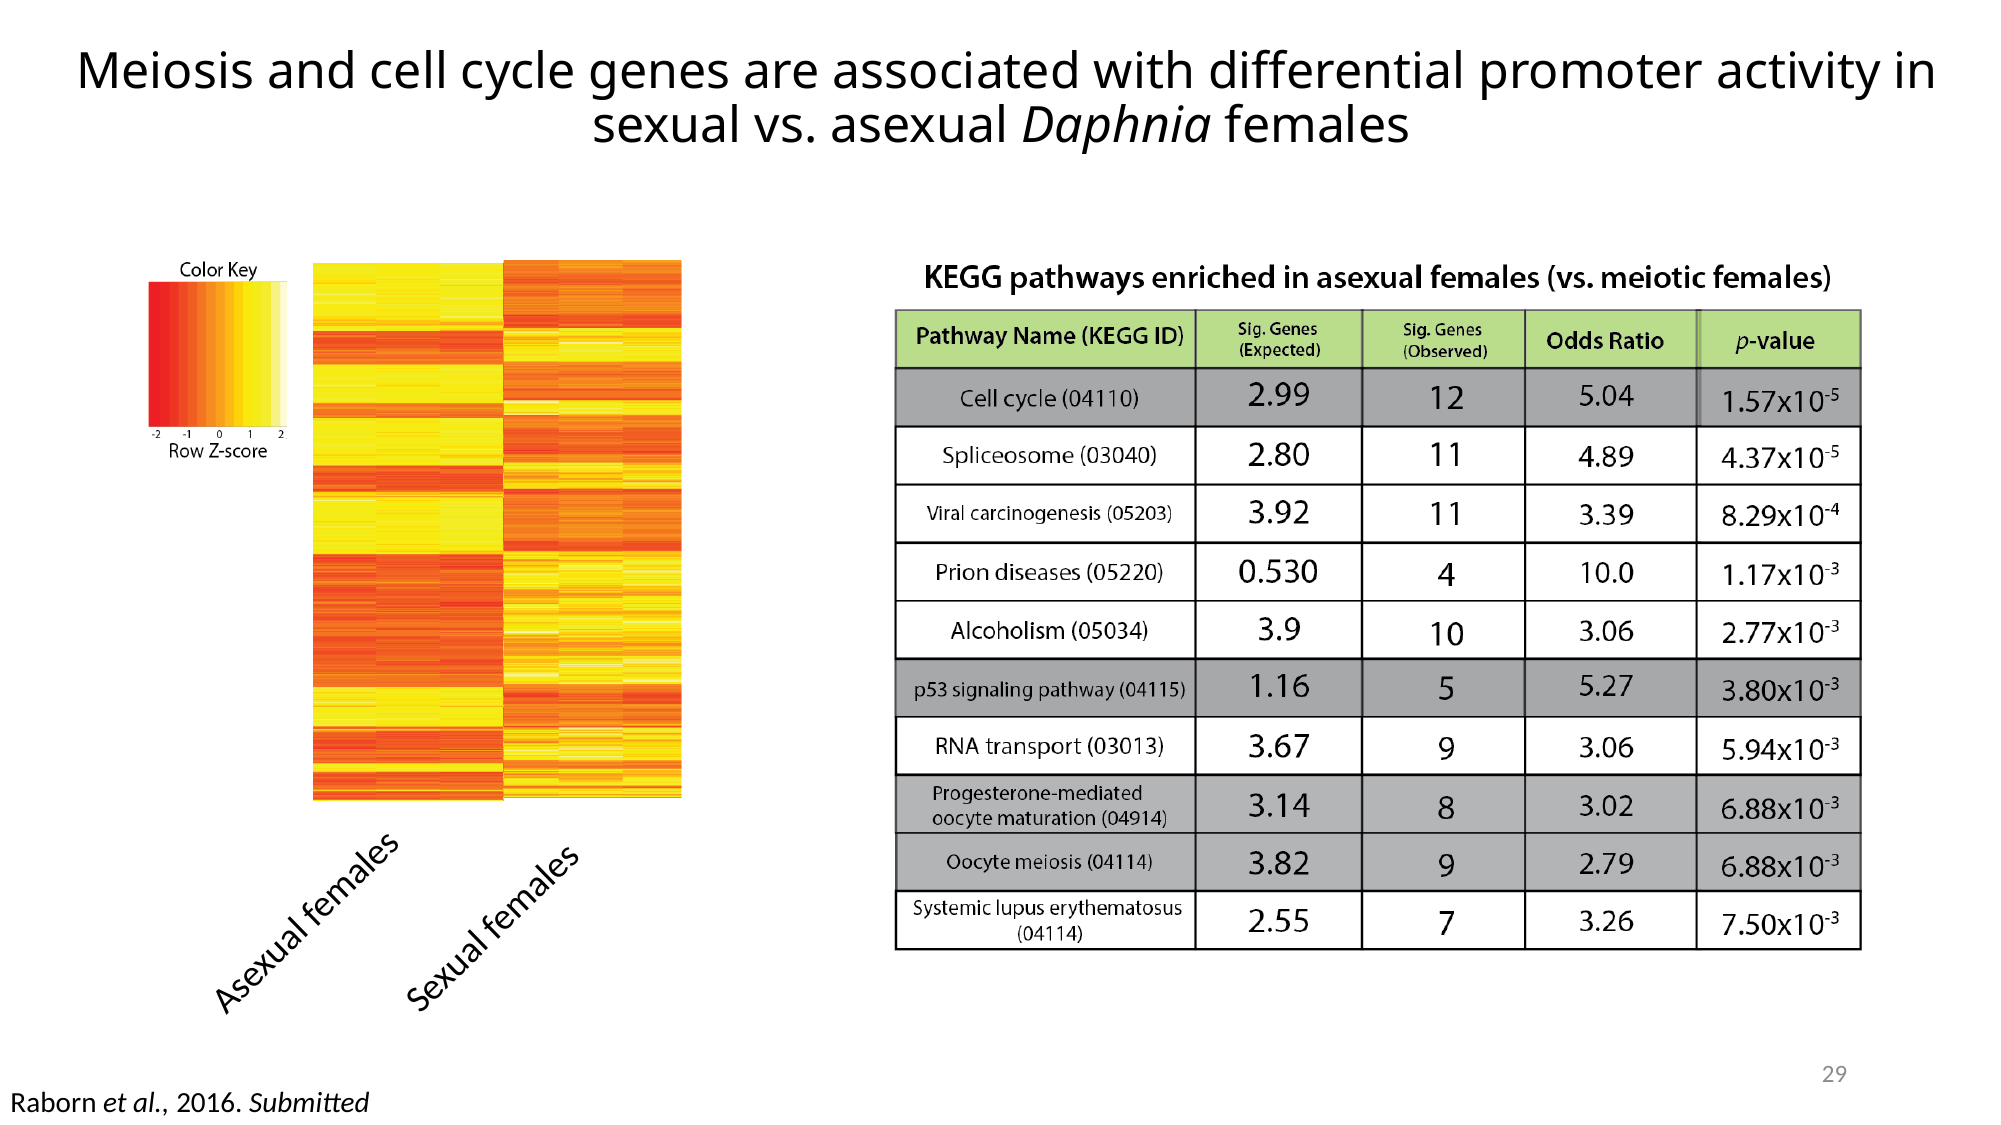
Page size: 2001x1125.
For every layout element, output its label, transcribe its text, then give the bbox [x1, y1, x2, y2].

text_box Meiosis and cell cycle genes are associated with differential promoter activity in sexual vs. asexual Daphnia females [686, 0, 1961, 209]
text_box Raborn et al., 2016. Submitted [0, 1076, 385, 1125]
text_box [799, 158, 1920, 999]
slide_number 29 [1412, 1042, 1863, 1103]
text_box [0, 0, 686, 968]
